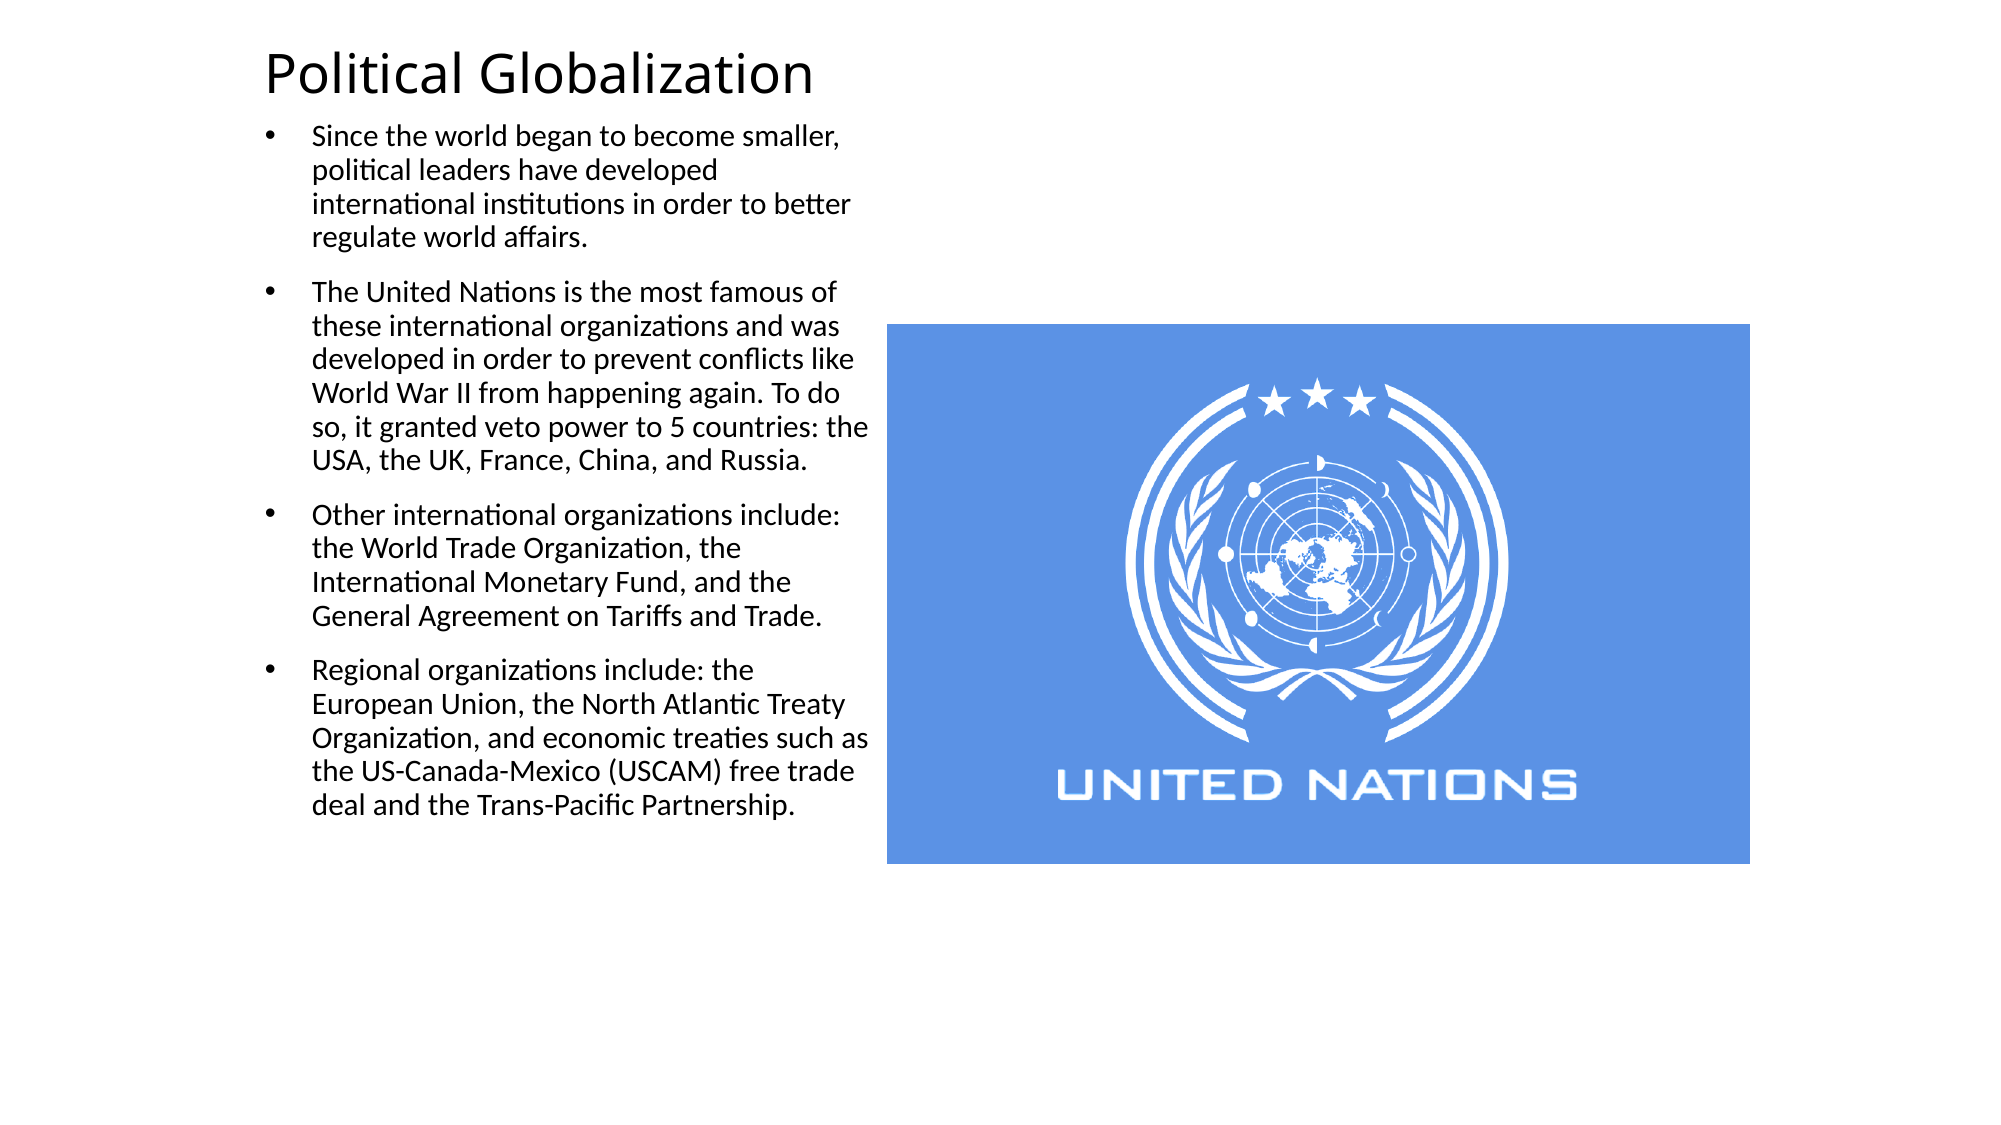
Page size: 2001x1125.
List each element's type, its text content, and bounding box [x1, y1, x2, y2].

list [887, 324, 1751, 864]
list Since the world began to become smaller, political leaders have developed international institutions in order to better regulate world affairs. The United Nations is the most famous of these international organizations and was developed in order to prevent conflicts like World War II from happening again. To do so, it granted veto power to 5 countries: the USA, the UK, France, China, and Russia. Other international organizations include: the World Trade Organization, the International Monetary Fund, and the General Agreement on Tariffs and Trade. Regional organizations include: the European Union, the North Atlantic Treaty Organization, and economic treaties such as the US-Canada-Mexico (USCAM) free trade deal and the Trans-Pacific Partnership. [249, 112, 888, 985]
title Political Globalization [249, 0, 838, 112]
